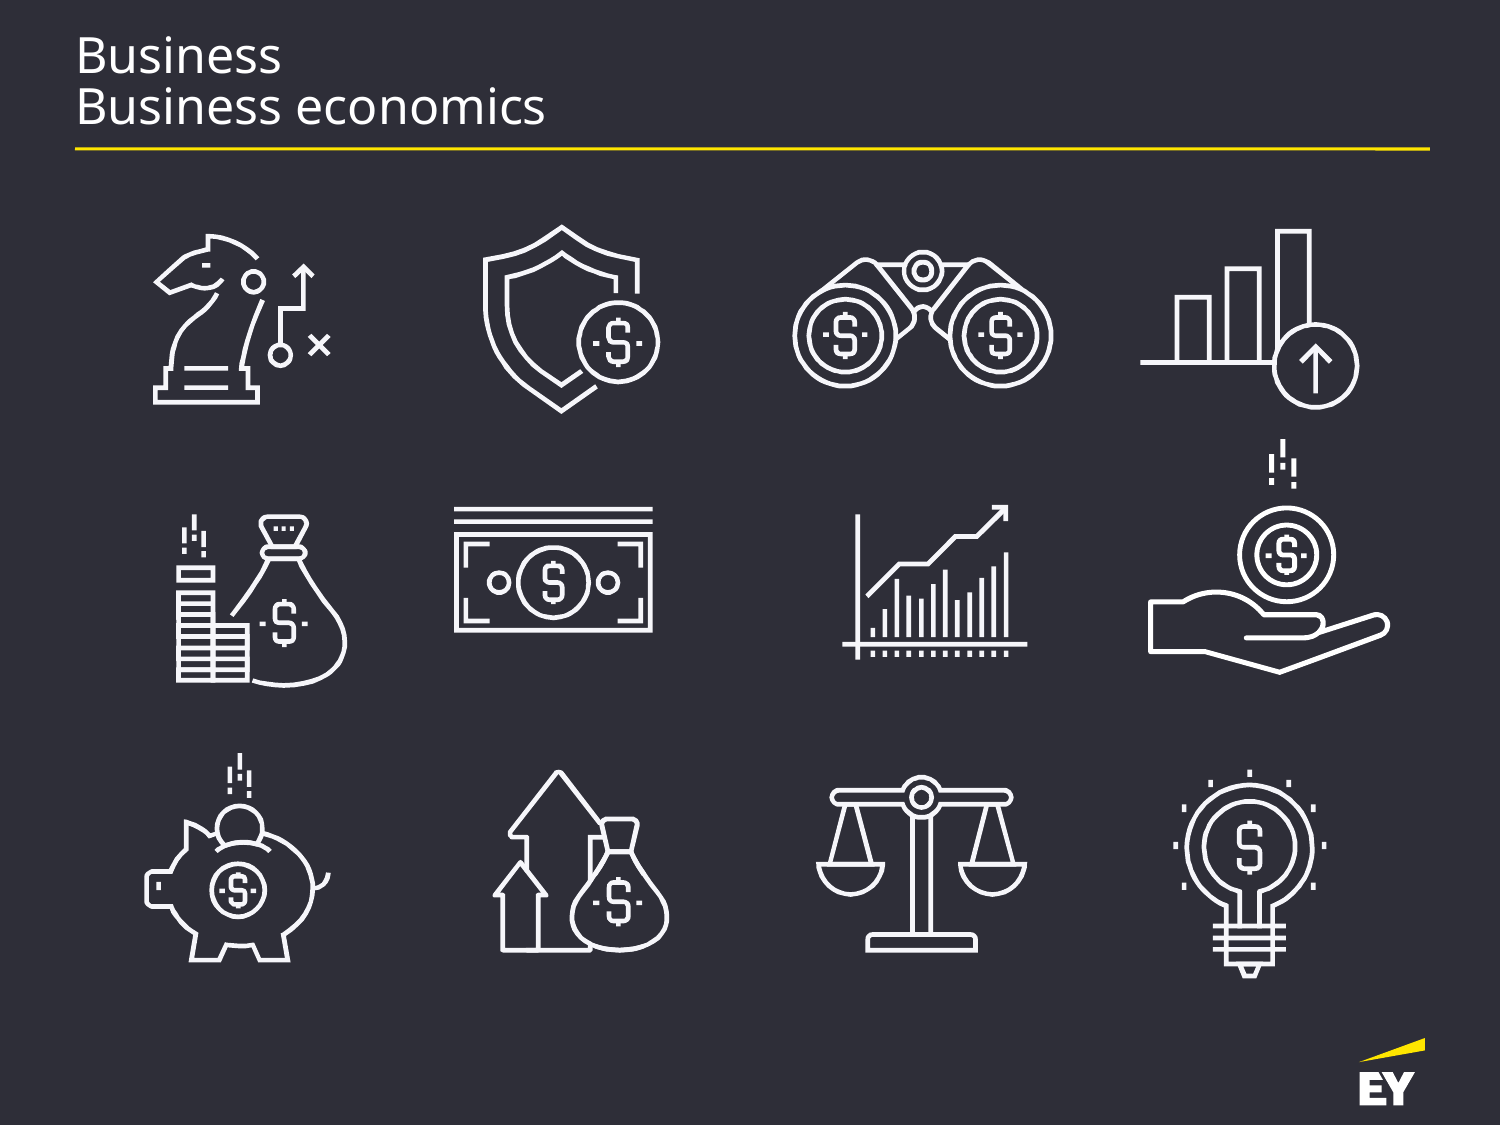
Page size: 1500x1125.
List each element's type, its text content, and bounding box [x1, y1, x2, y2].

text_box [1147, 438, 1393, 676]
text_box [1140, 228, 1360, 410]
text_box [483, 224, 661, 415]
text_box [815, 774, 1028, 953]
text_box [492, 769, 670, 953]
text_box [144, 752, 331, 963]
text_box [842, 504, 1028, 660]
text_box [152, 233, 331, 405]
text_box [1173, 769, 1327, 979]
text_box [792, 249, 1054, 389]
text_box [453, 506, 653, 633]
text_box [176, 514, 348, 688]
title Business Business economics [75, 33, 1425, 131]
